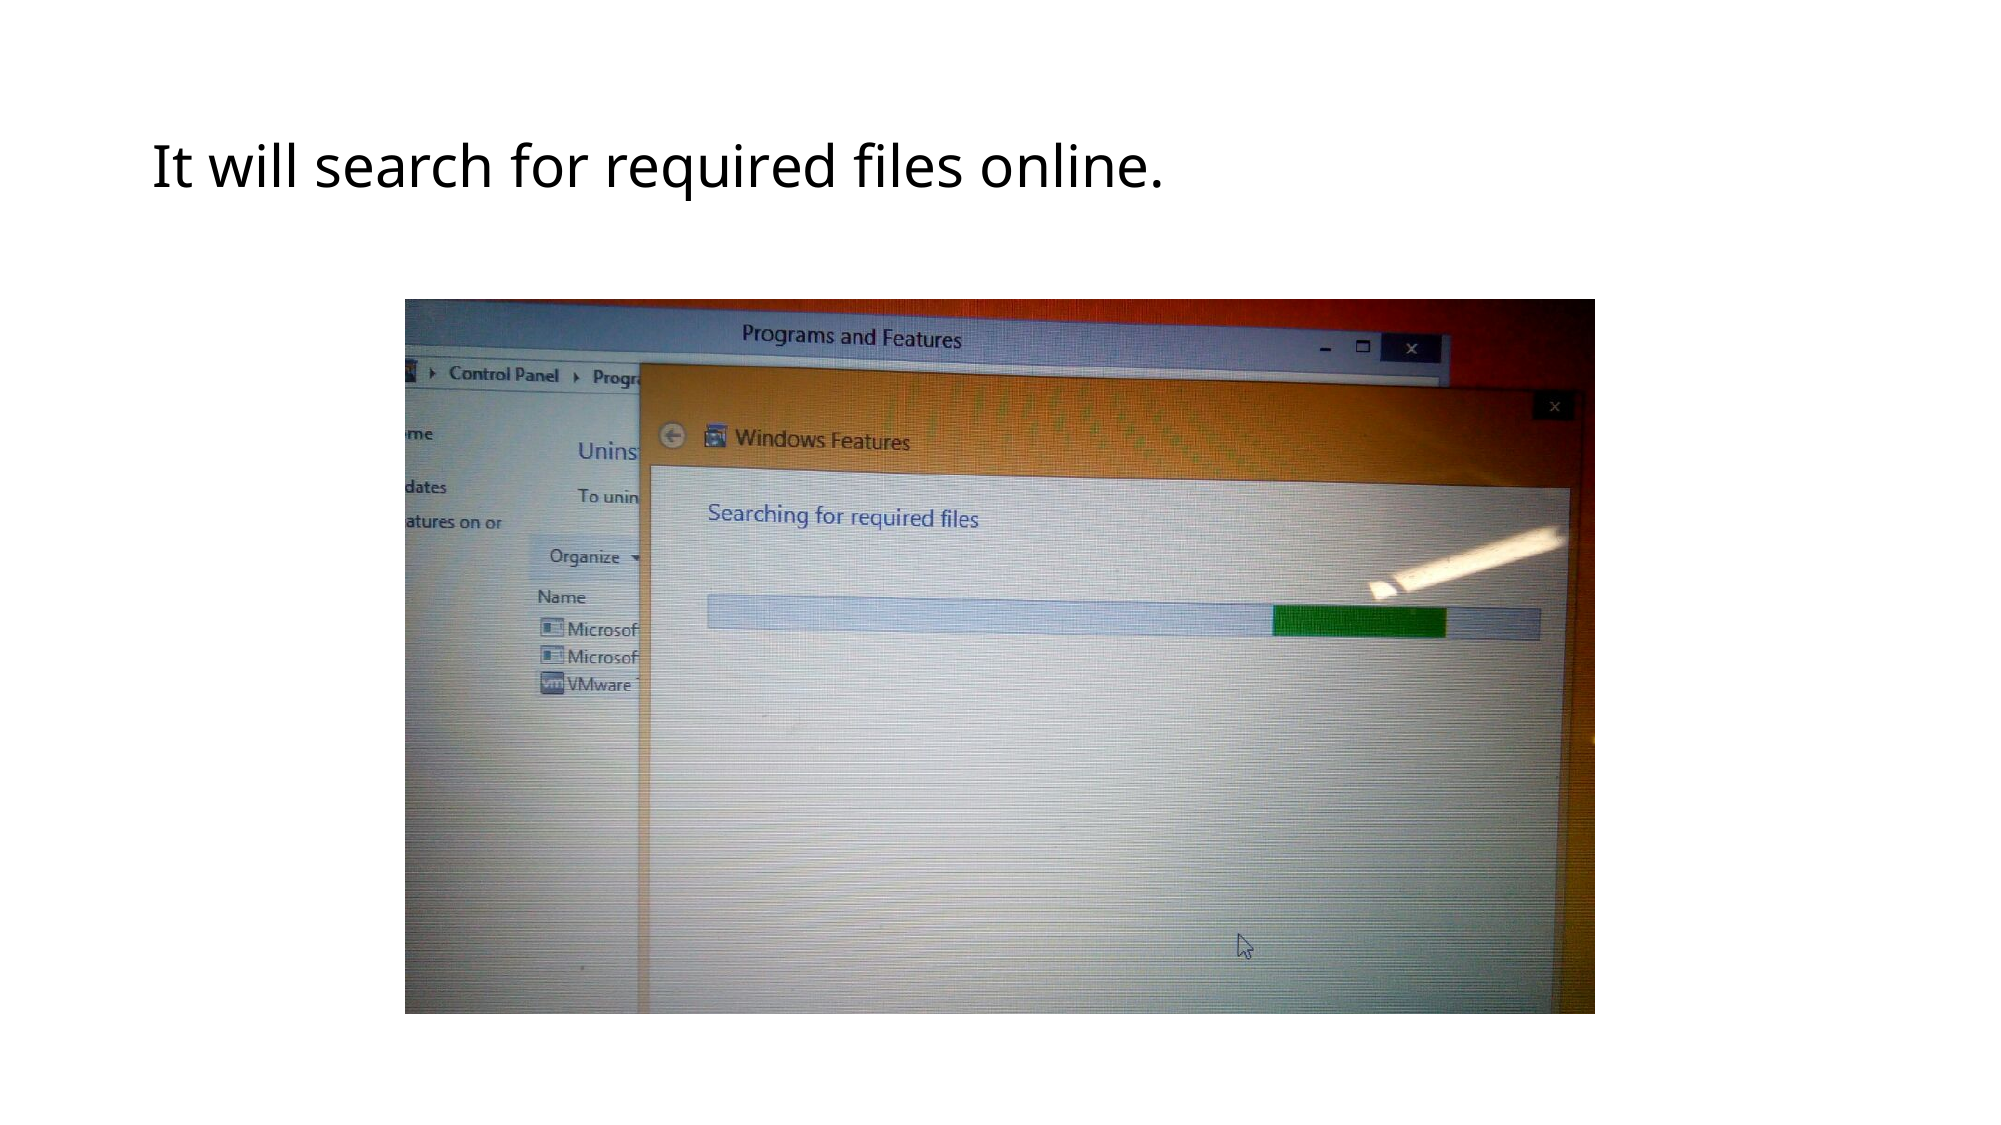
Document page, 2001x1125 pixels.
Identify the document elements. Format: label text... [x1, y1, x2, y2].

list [405, 299, 1595, 1014]
title It will search for required files online. [137, 59, 1863, 278]
